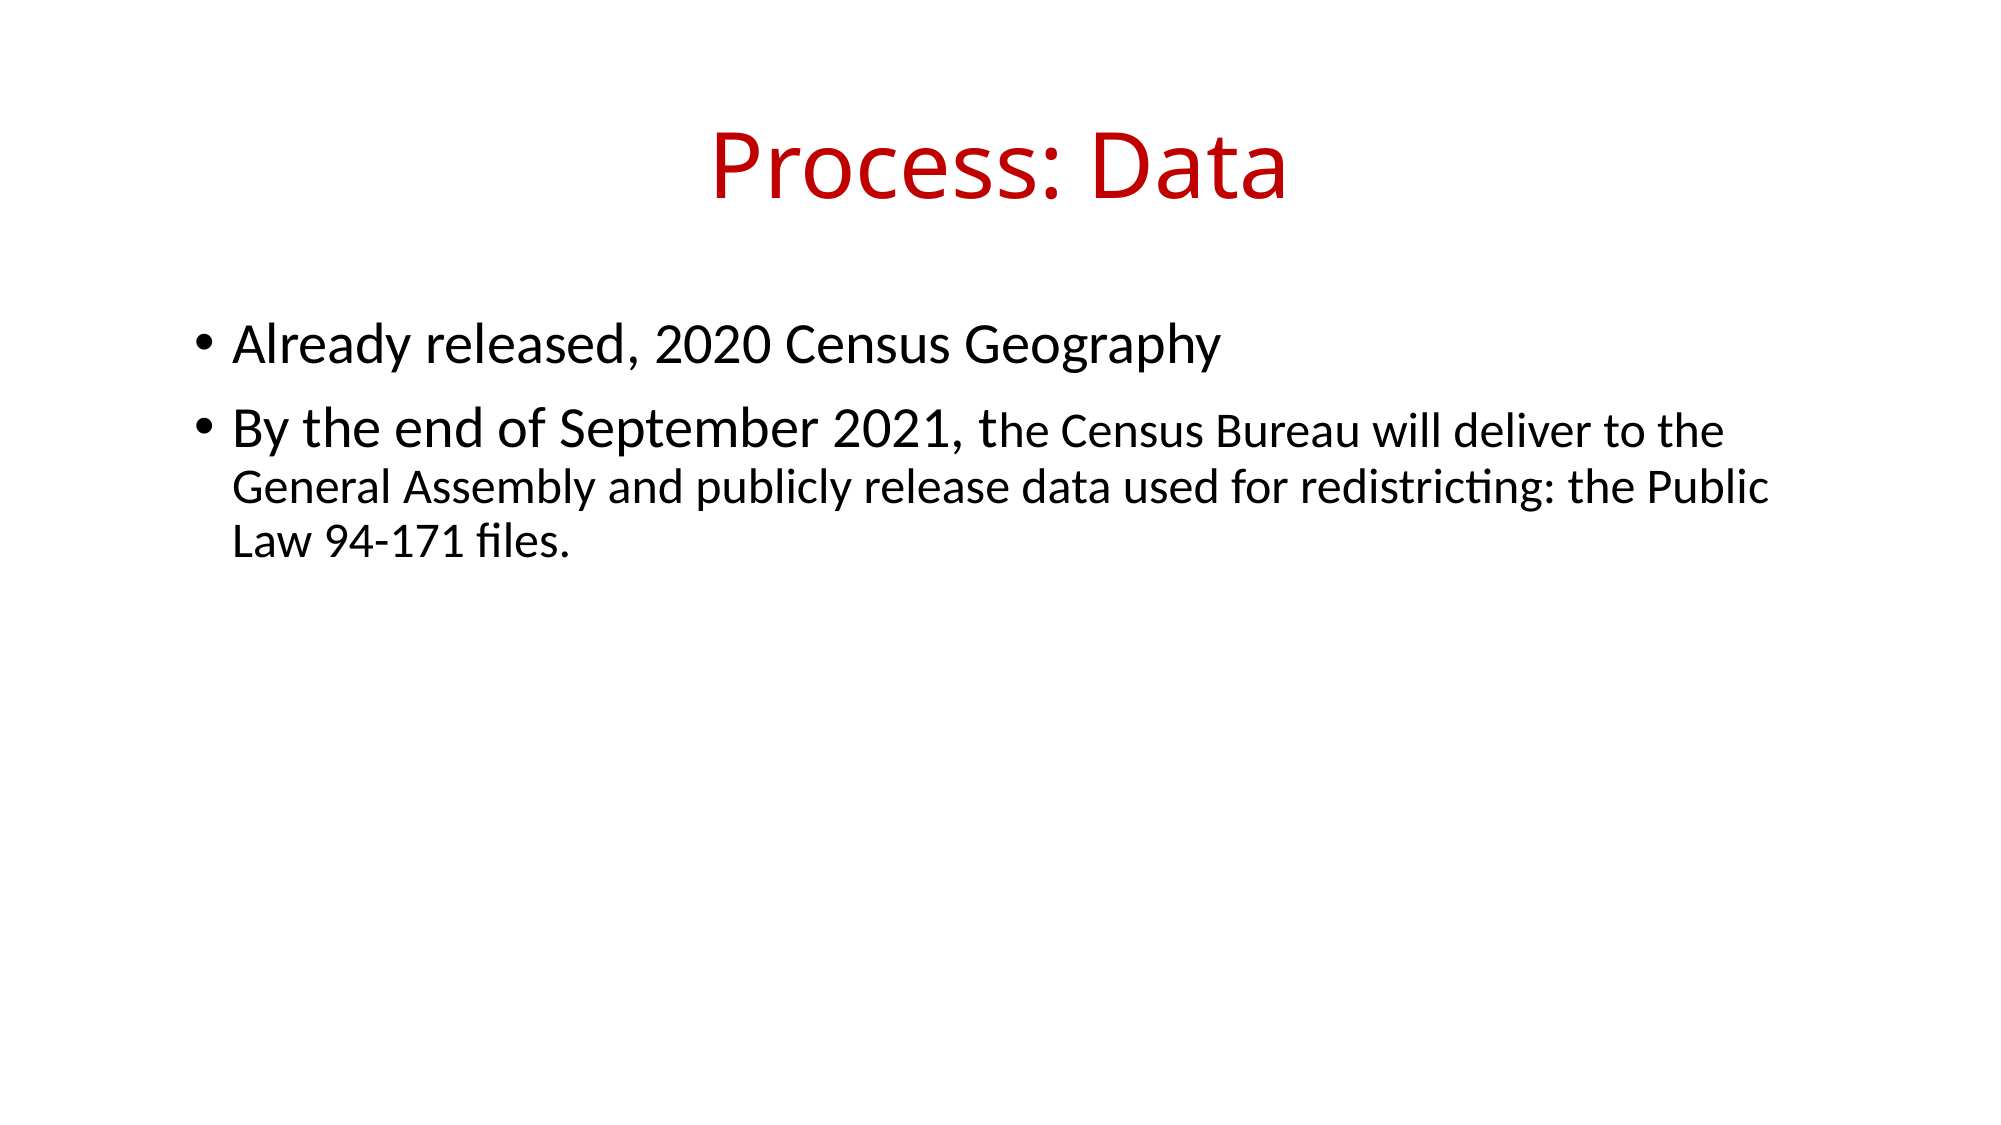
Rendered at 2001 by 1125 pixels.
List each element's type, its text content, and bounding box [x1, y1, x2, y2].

text_box Already released, 2020 Census Geography By the end of September 2021, the Census Bureau will deliver to the General Assembly and publicly release data used for redistricting: the Public Law 94-171 files. [179, 306, 1821, 1020]
text_box Process: Data [137, 59, 1863, 278]
